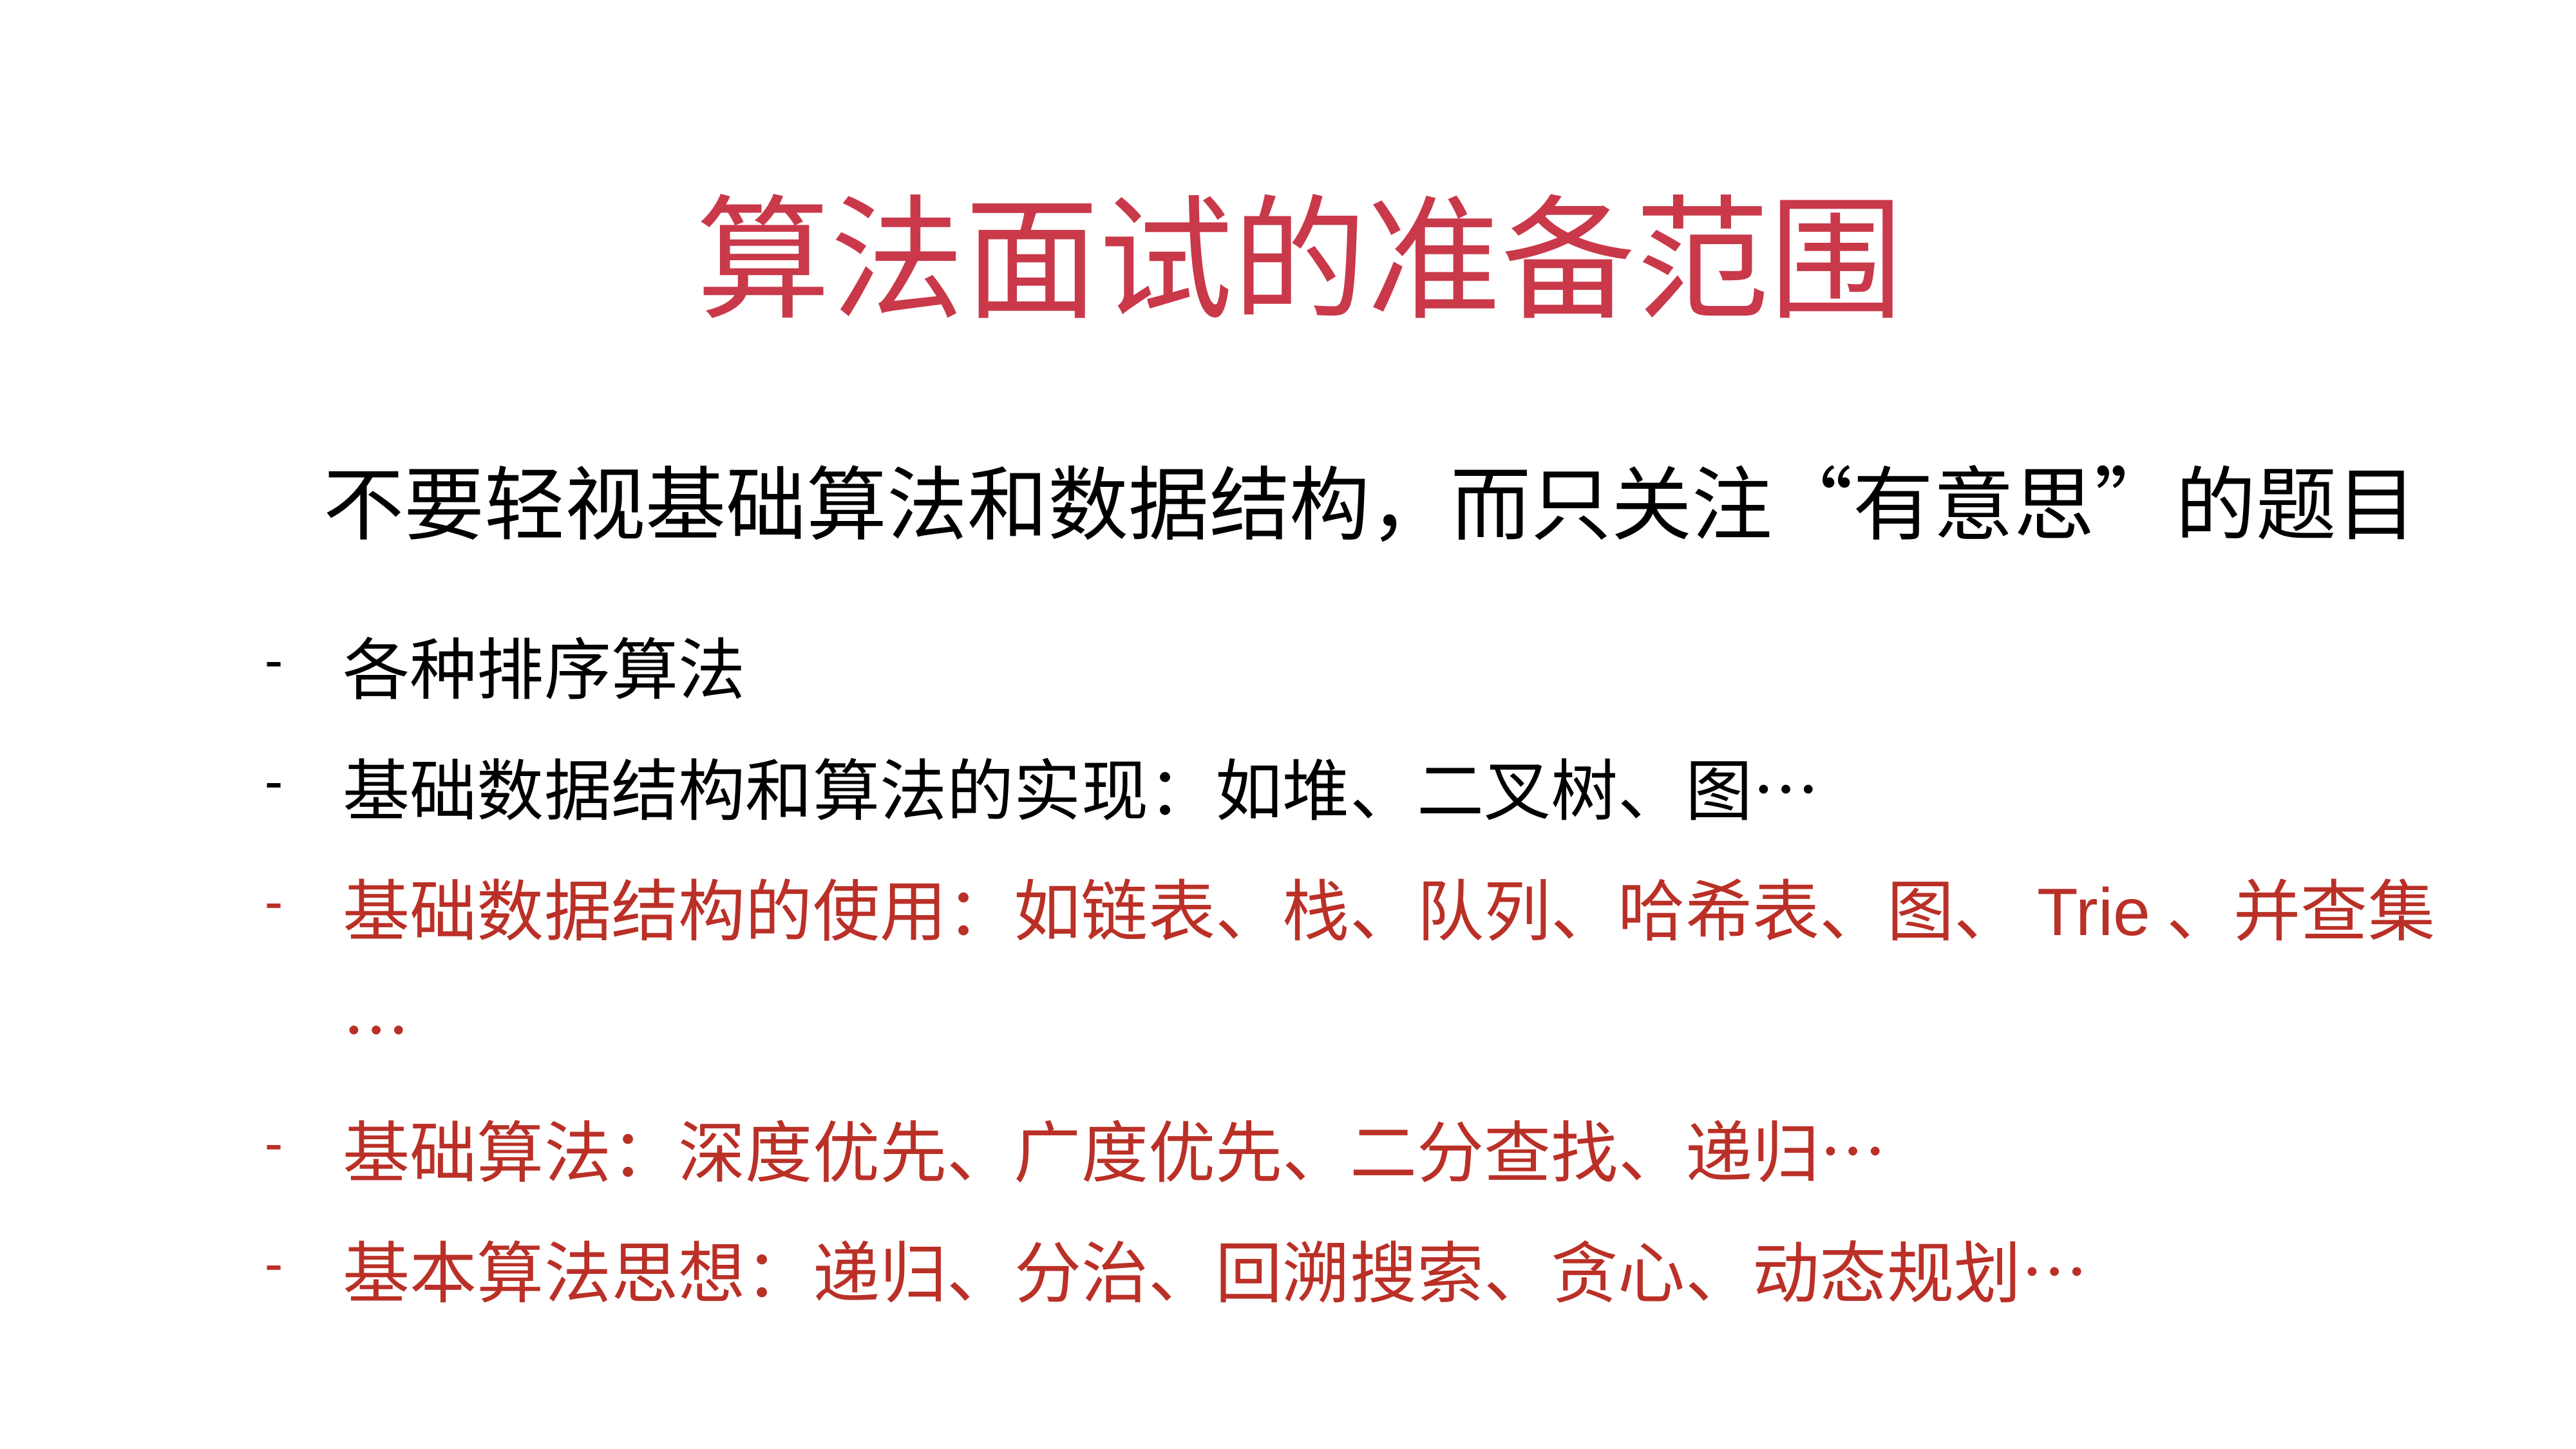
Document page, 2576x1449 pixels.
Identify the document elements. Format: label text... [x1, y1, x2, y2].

text_box 各种排序算法 基础数据结构和算法的实现：如堆、二叉树、图… 基础数据结构的使用：如链表、栈、队列、哈希表、图、Trie、并查集… 基础算法：深度优先、广度优先、二分查找、递归… 基本算法思想：递归、分治、回溯搜索、贪心、动态规划… [260, 581, 2490, 1316]
text_box 不要轻视基础算法和数据结构，而只关注“有意思”的题目 [318, 399, 2432, 555]
title 算法面试的准备范围 [187, 124, 2389, 340]
